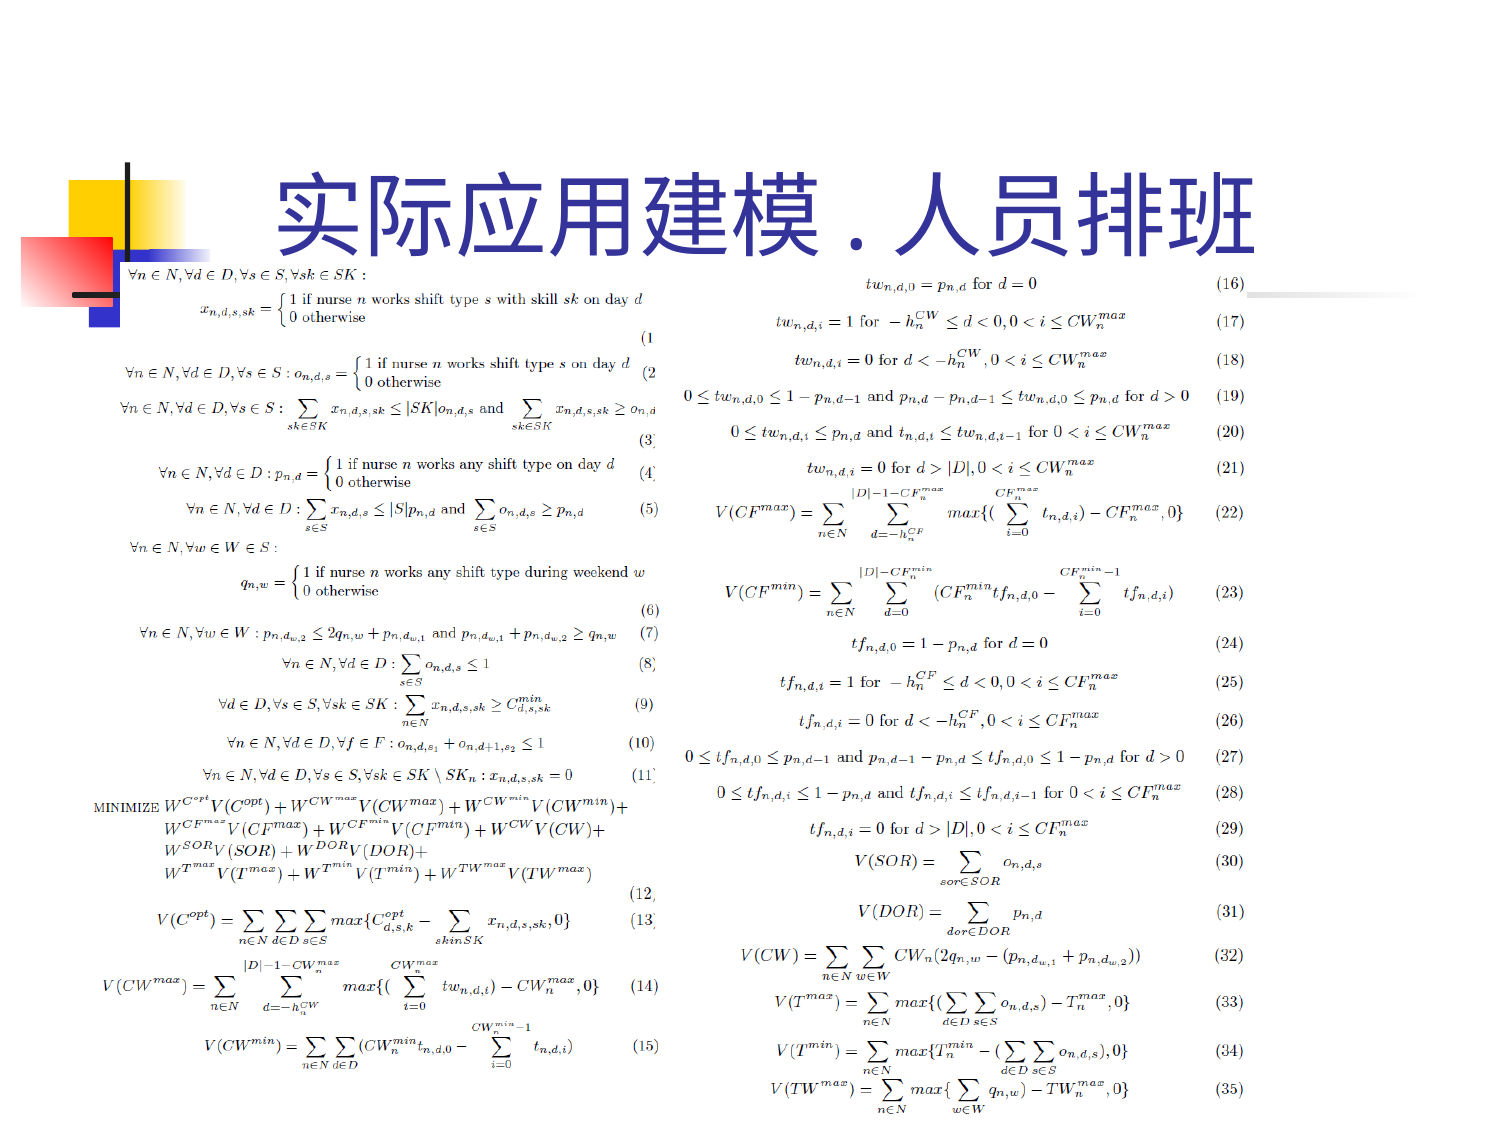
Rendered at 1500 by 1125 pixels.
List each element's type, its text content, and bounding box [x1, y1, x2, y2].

title 实际应用建模.人员排班 [64, 35, 1466, 275]
picture [67, 262, 1247, 1118]
